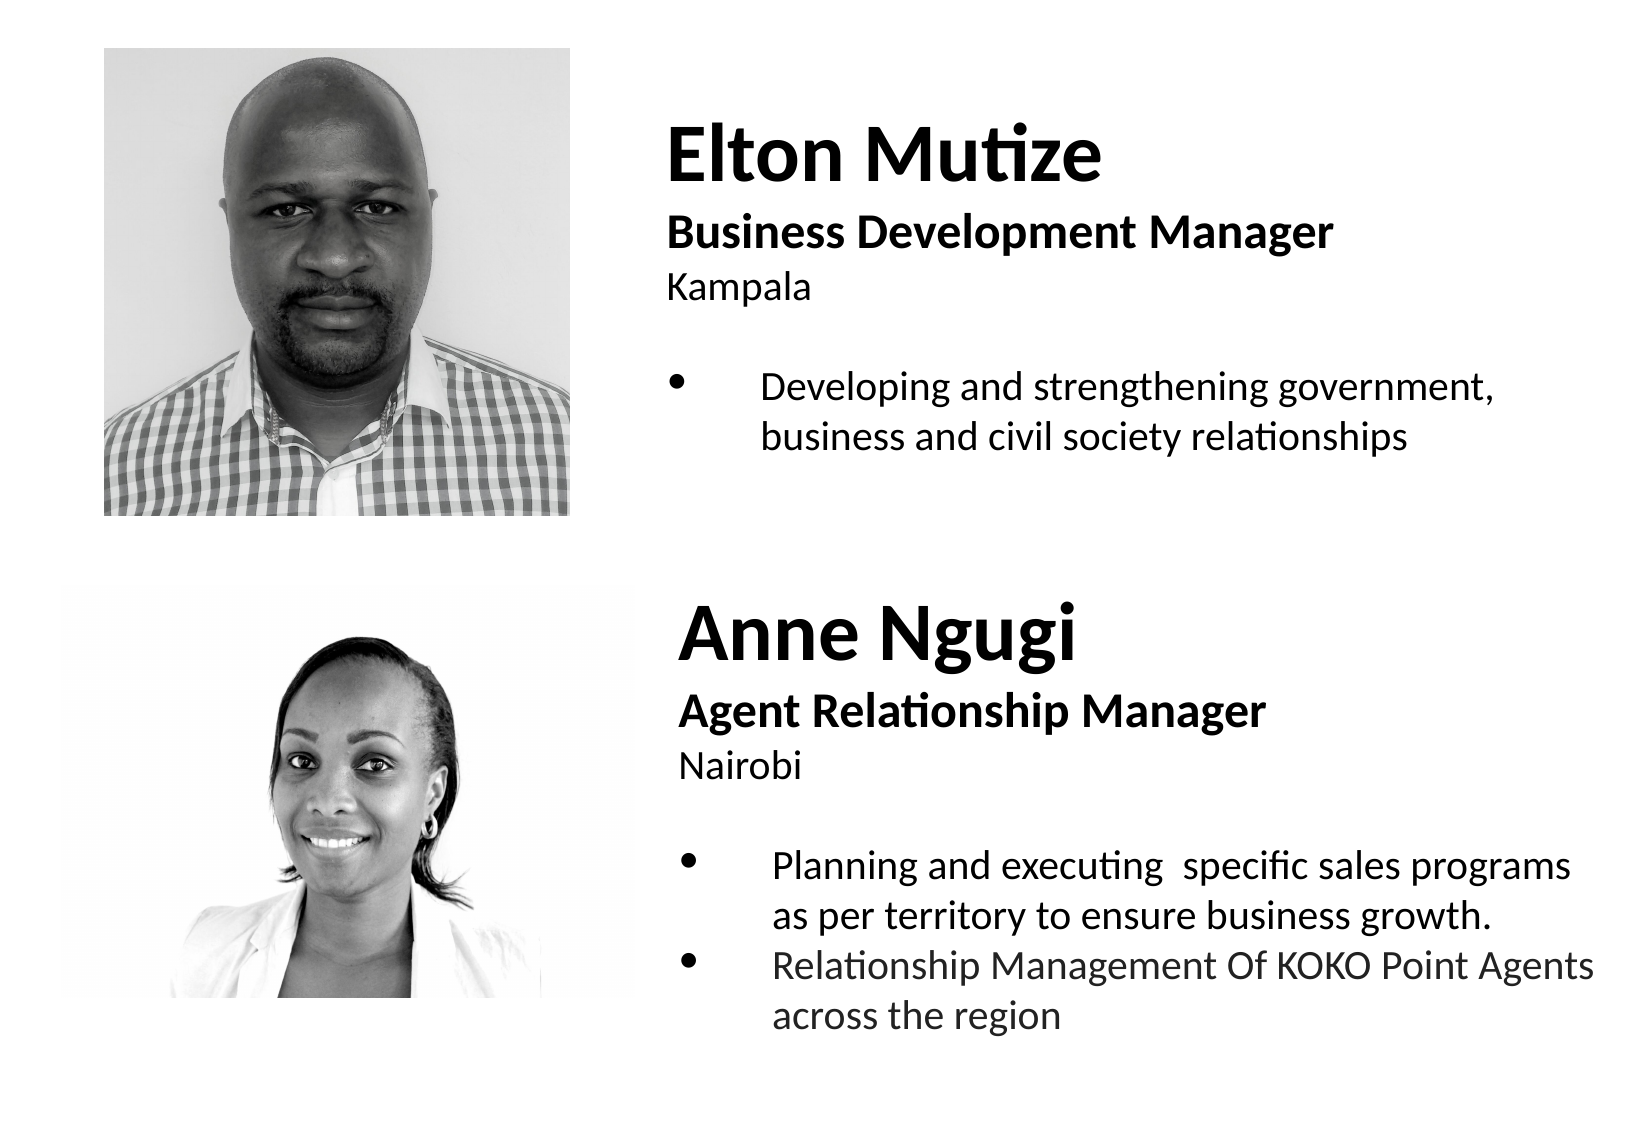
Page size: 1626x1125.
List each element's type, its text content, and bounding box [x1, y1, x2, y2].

text_box Anne Ngugi Agent Relationship Manager Nairobi Planning and executing specific sales programs as per territory to ensure business growth. Relationship Management Of KOKO Point Agents across the region [663, 570, 1625, 1050]
text_box Elton Mutize Business Development Manager Kampala Developing and strengthening government, business and civil society relationships [651, 50, 1598, 507]
picture [61, 584, 635, 999]
picture [103, 48, 570, 516]
